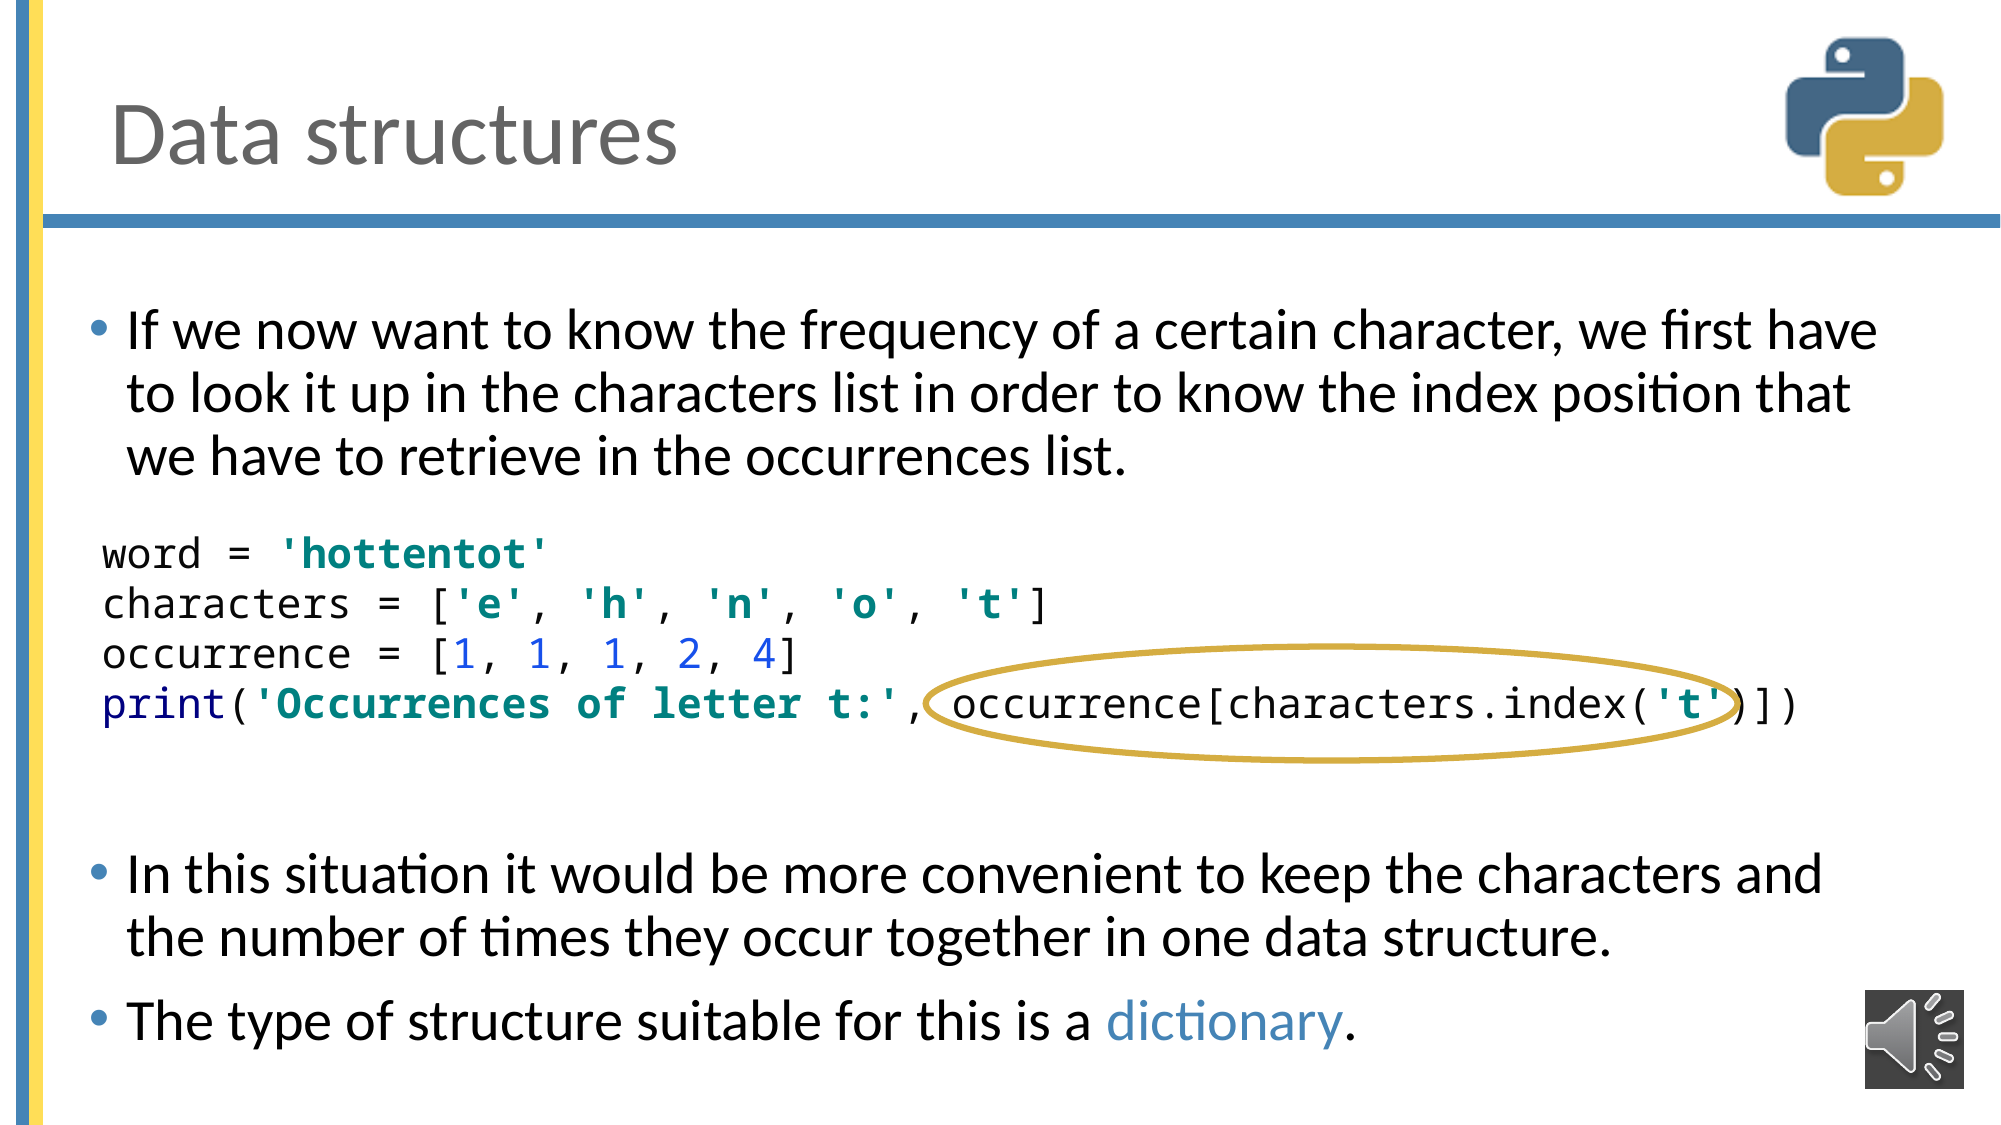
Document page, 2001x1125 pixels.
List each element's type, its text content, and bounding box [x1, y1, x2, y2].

picture [1747, 18, 1987, 205]
list If we now want to know the frequency of a certain character, we first have to look it up in the characters list in order to know the index position that we have to retrieve in the occurrences list. In this situation it would be more convenient to keep the characters and the number of times they occur together in one data structure. The type of structure suitable for this is a dictionary. [73, 291, 1927, 1103]
text_box word = 'hottentot' characters = ['e', 'h', 'n', 'o', 't'] occurrence = [1, 1, 1, 2, 4] print('Occurrences of letter t:', occurrence[characters.index('t')]) [86, 519, 1817, 735]
text_box [924, 645, 1739, 762]
slide_number 13 [1497, 1042, 1948, 1103]
title Data structures [95, 59, 1863, 211]
picture [1864, 989, 1965, 1090]
